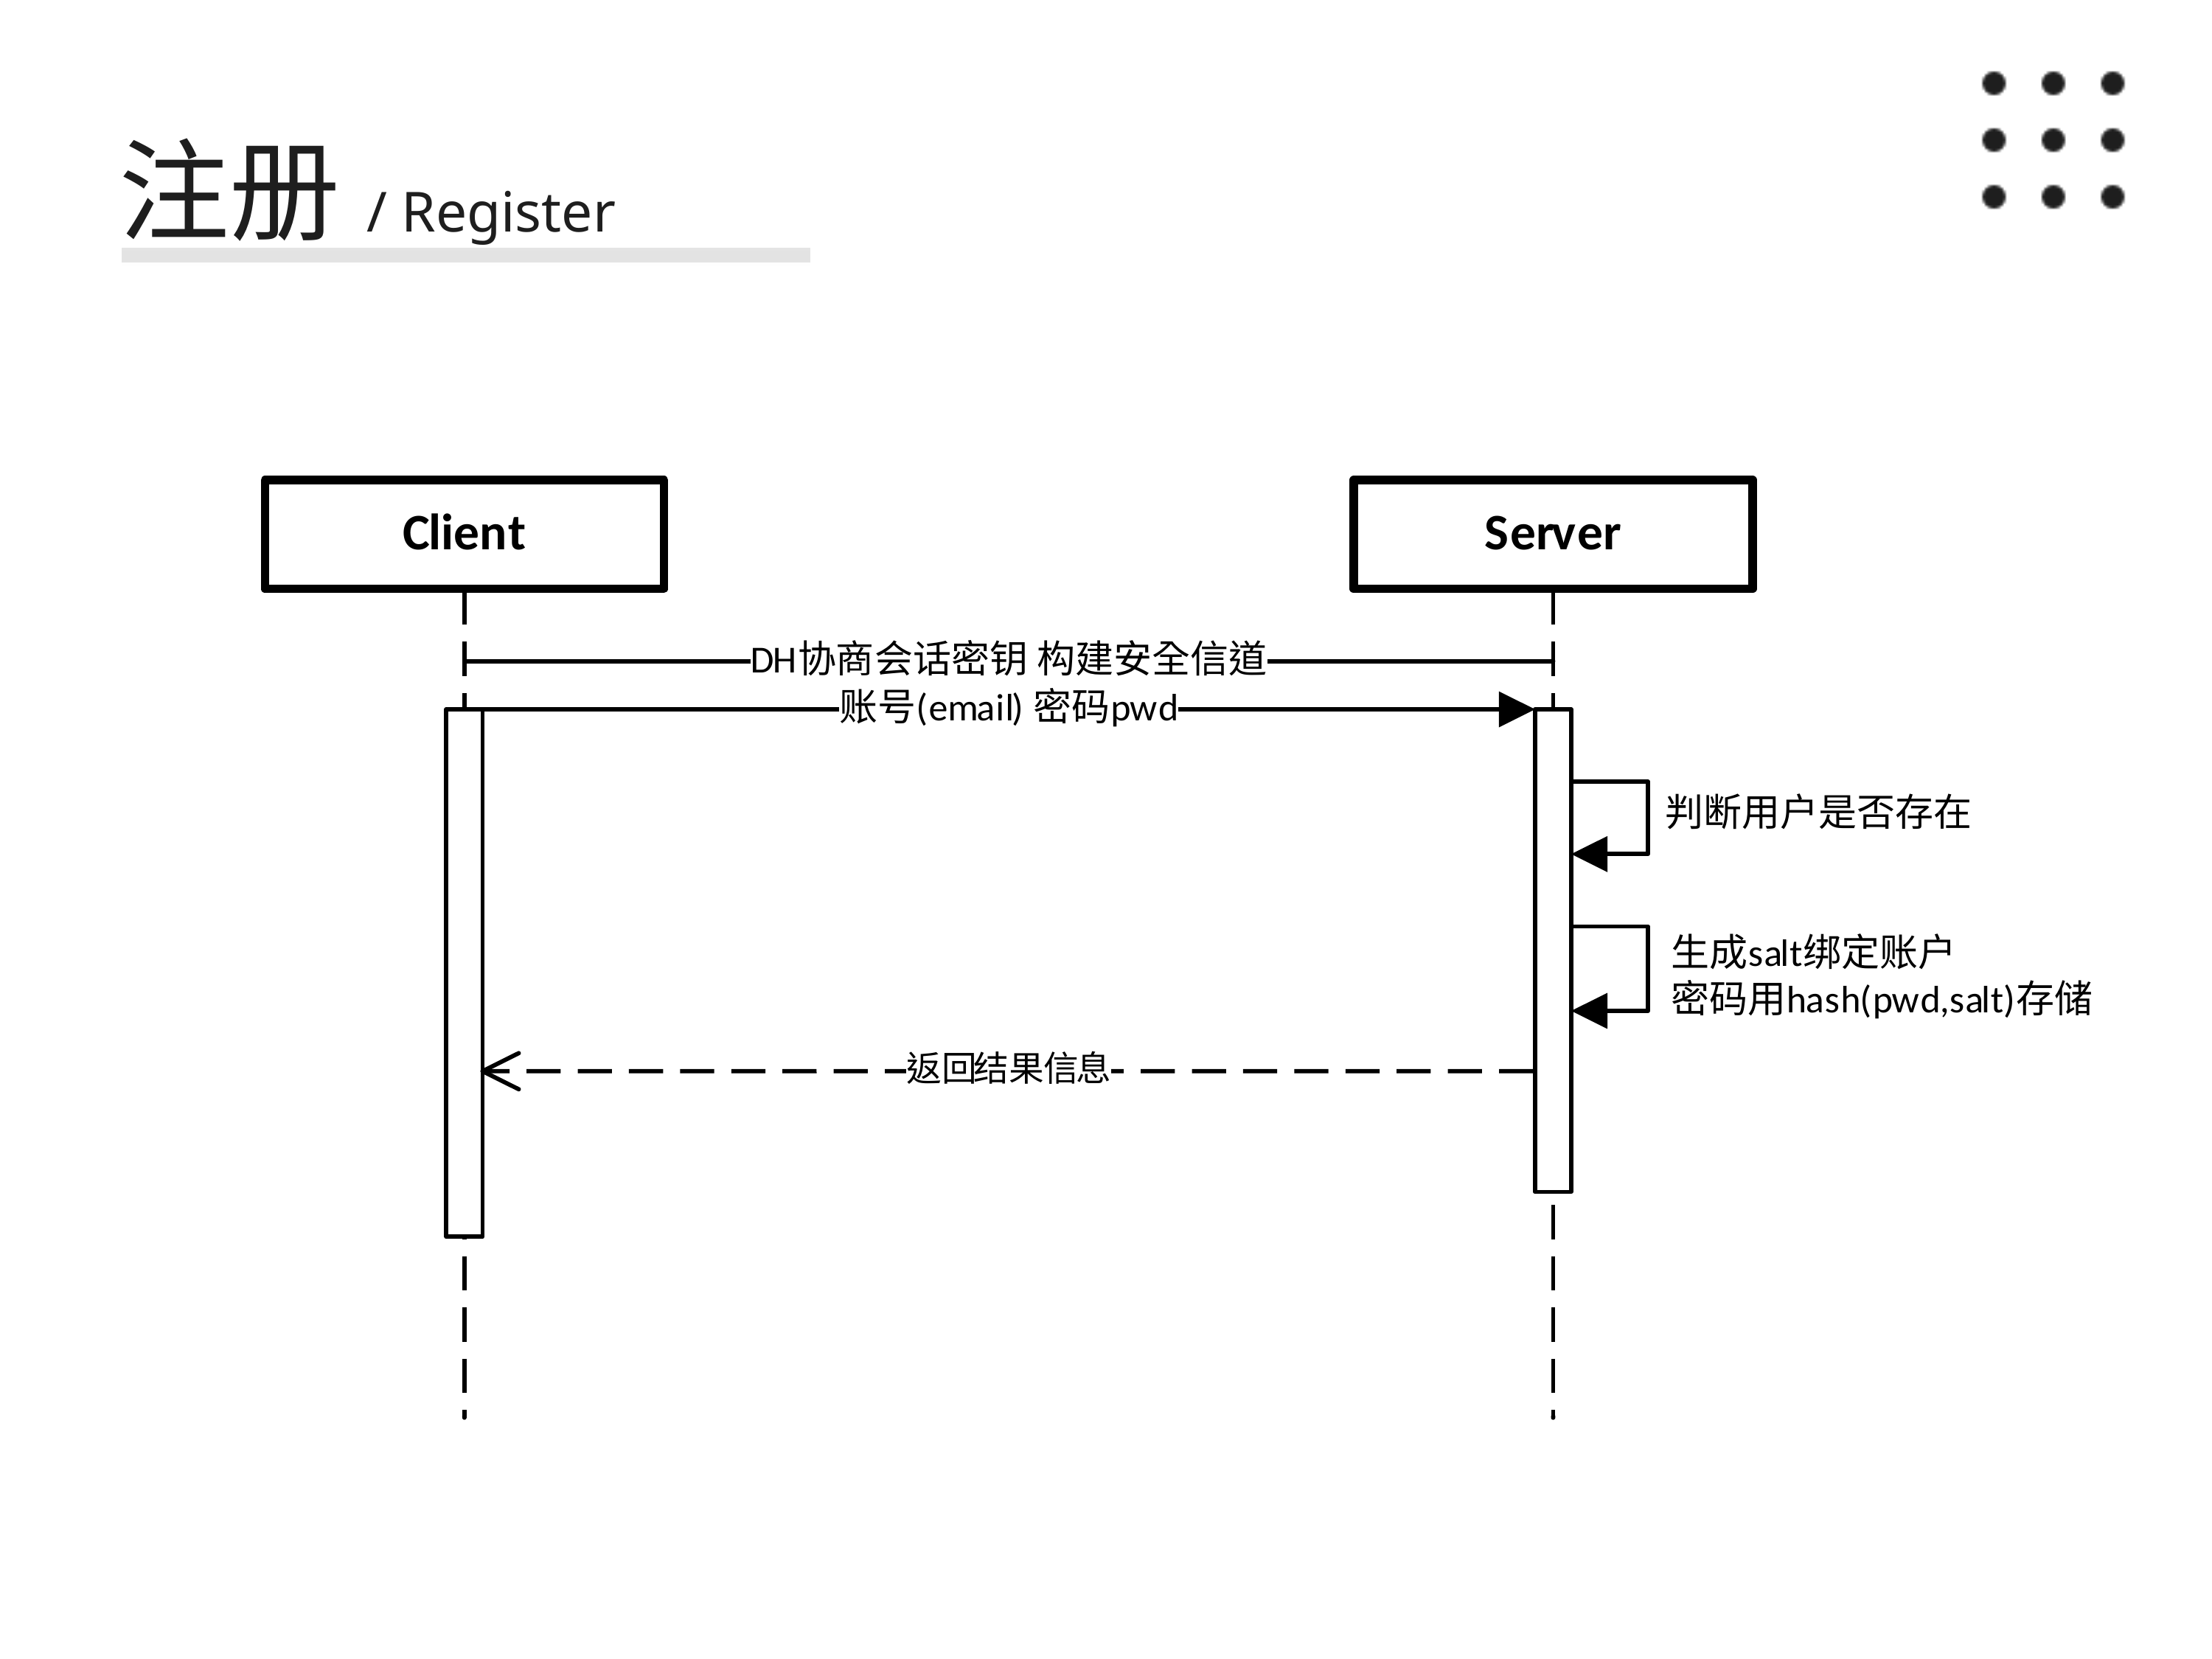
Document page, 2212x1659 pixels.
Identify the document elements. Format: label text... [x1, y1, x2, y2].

picture [1978, 69, 2129, 215]
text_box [177, 378, 2212, 1572]
text_box 注册/ Register [119, 89, 858, 254]
picture [118, 244, 818, 271]
